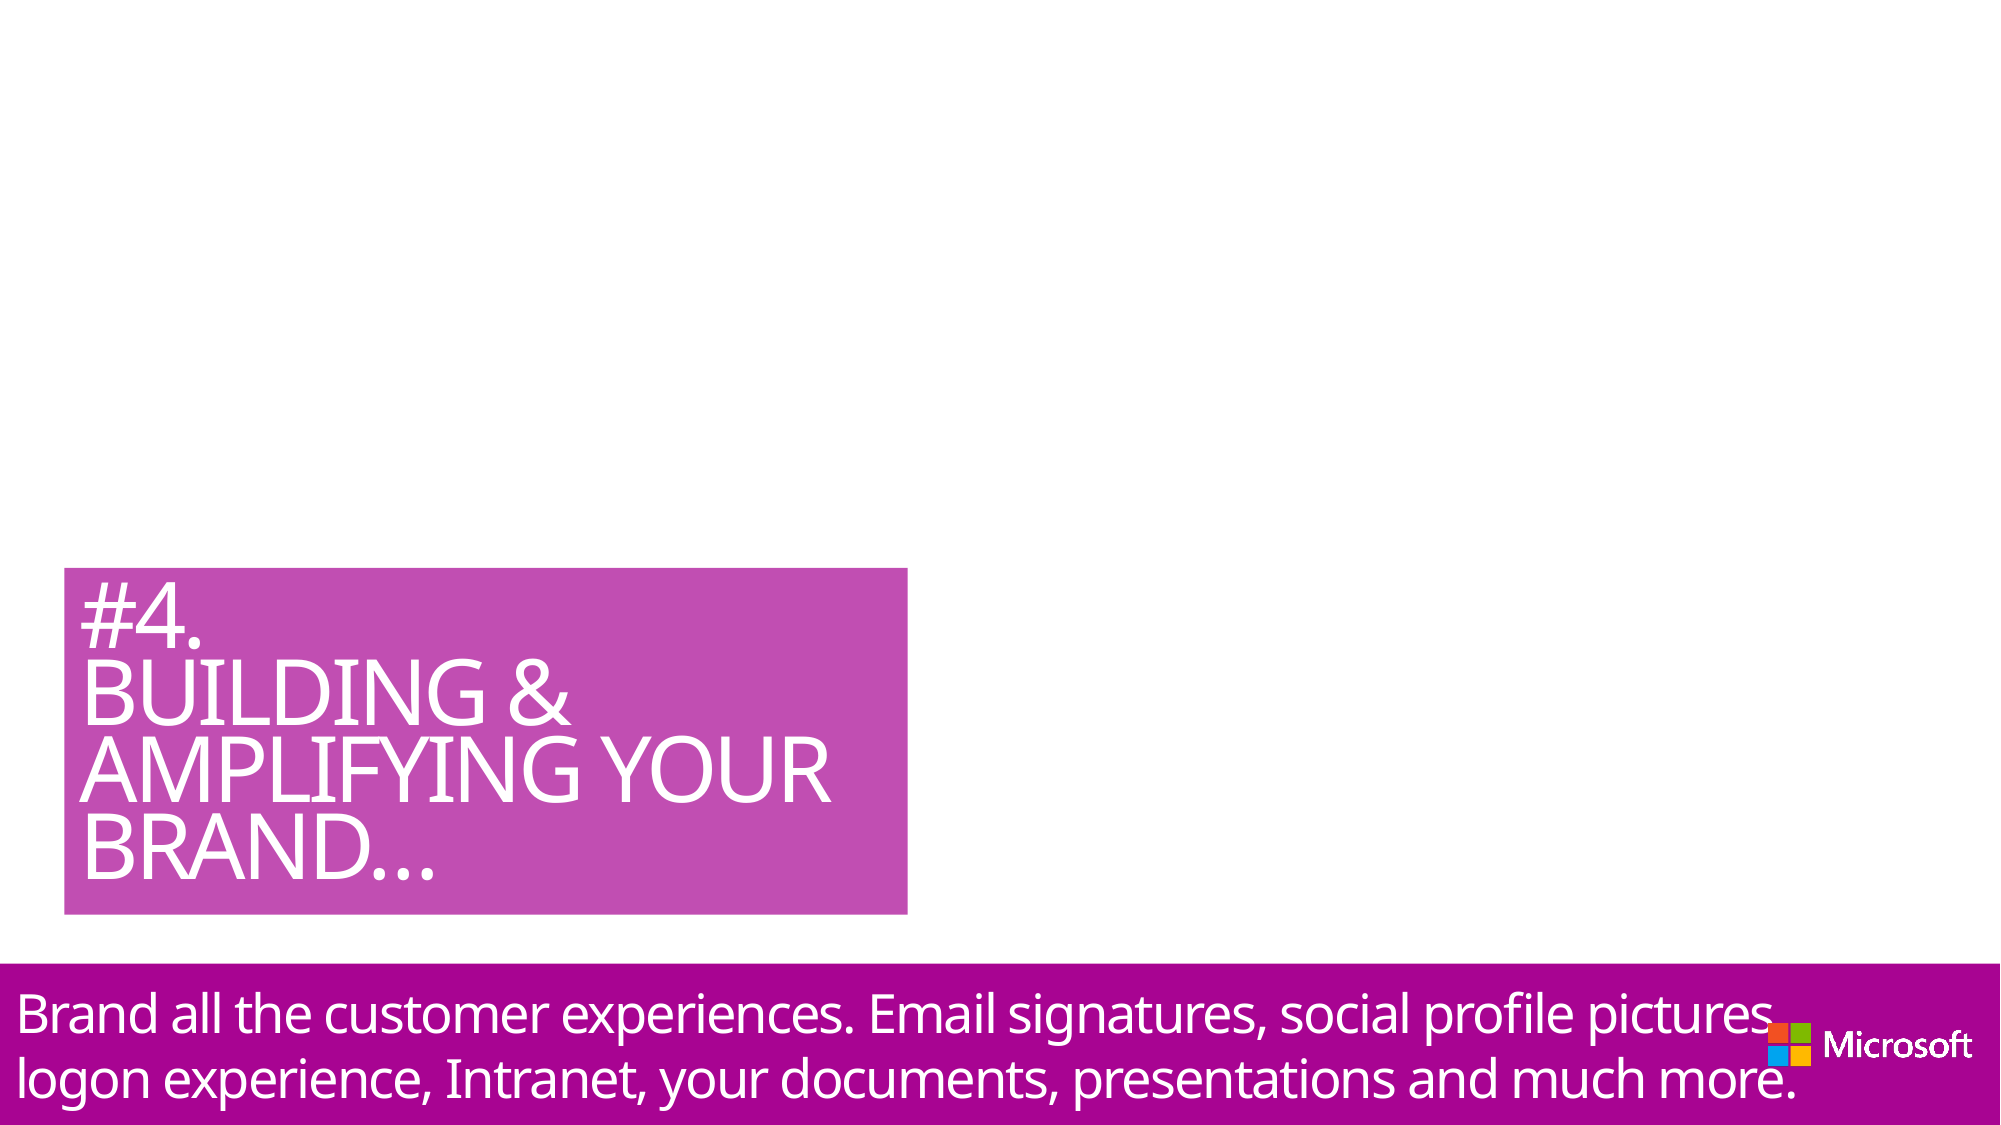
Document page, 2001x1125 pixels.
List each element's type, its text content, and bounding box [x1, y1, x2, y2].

title #4. Building & Amplifying Your Brand… [64, 567, 908, 915]
picture [1739, 996, 2000, 1093]
list Brand all the customer experiences. Email signatures, social profile pictures, logon experience, Intranet, your documents, presentations and much more. [0, 963, 2000, 1125]
